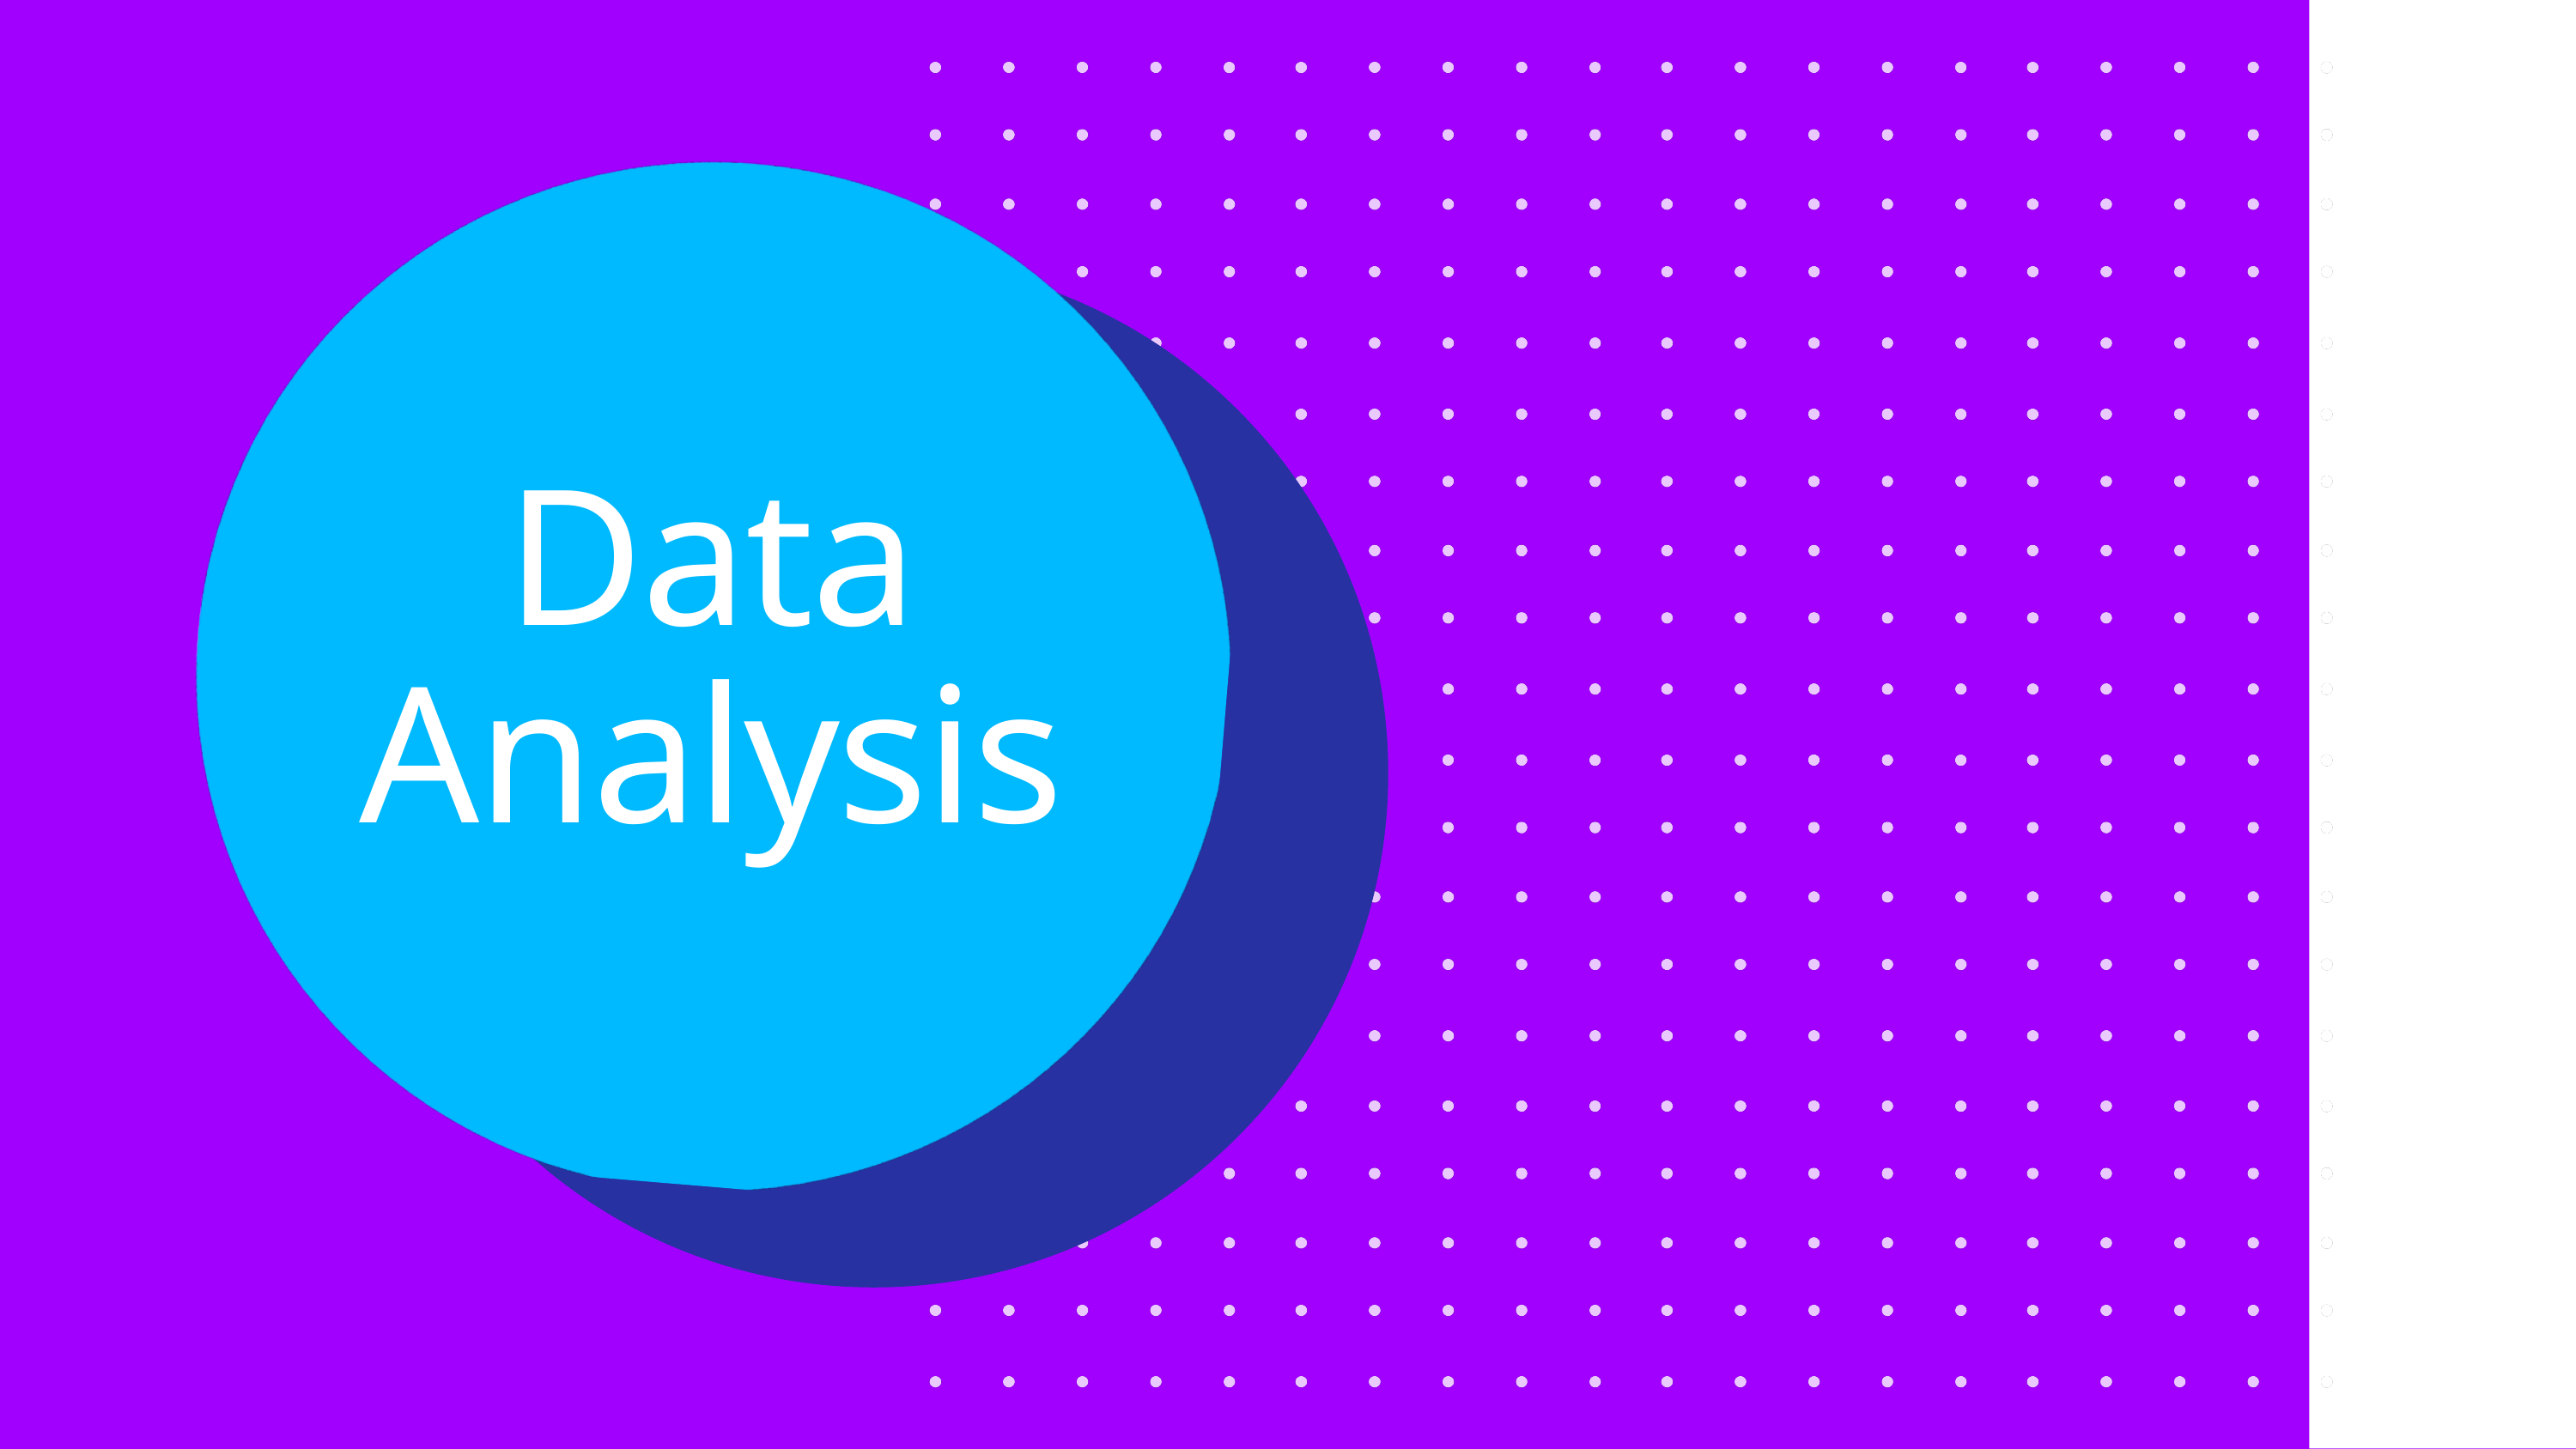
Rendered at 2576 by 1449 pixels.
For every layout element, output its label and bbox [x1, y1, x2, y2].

text_box [155, 115, 1388, 1288]
text_box [921, 57, 2337, 1392]
text_box [2309, 0, 2576, 1449]
